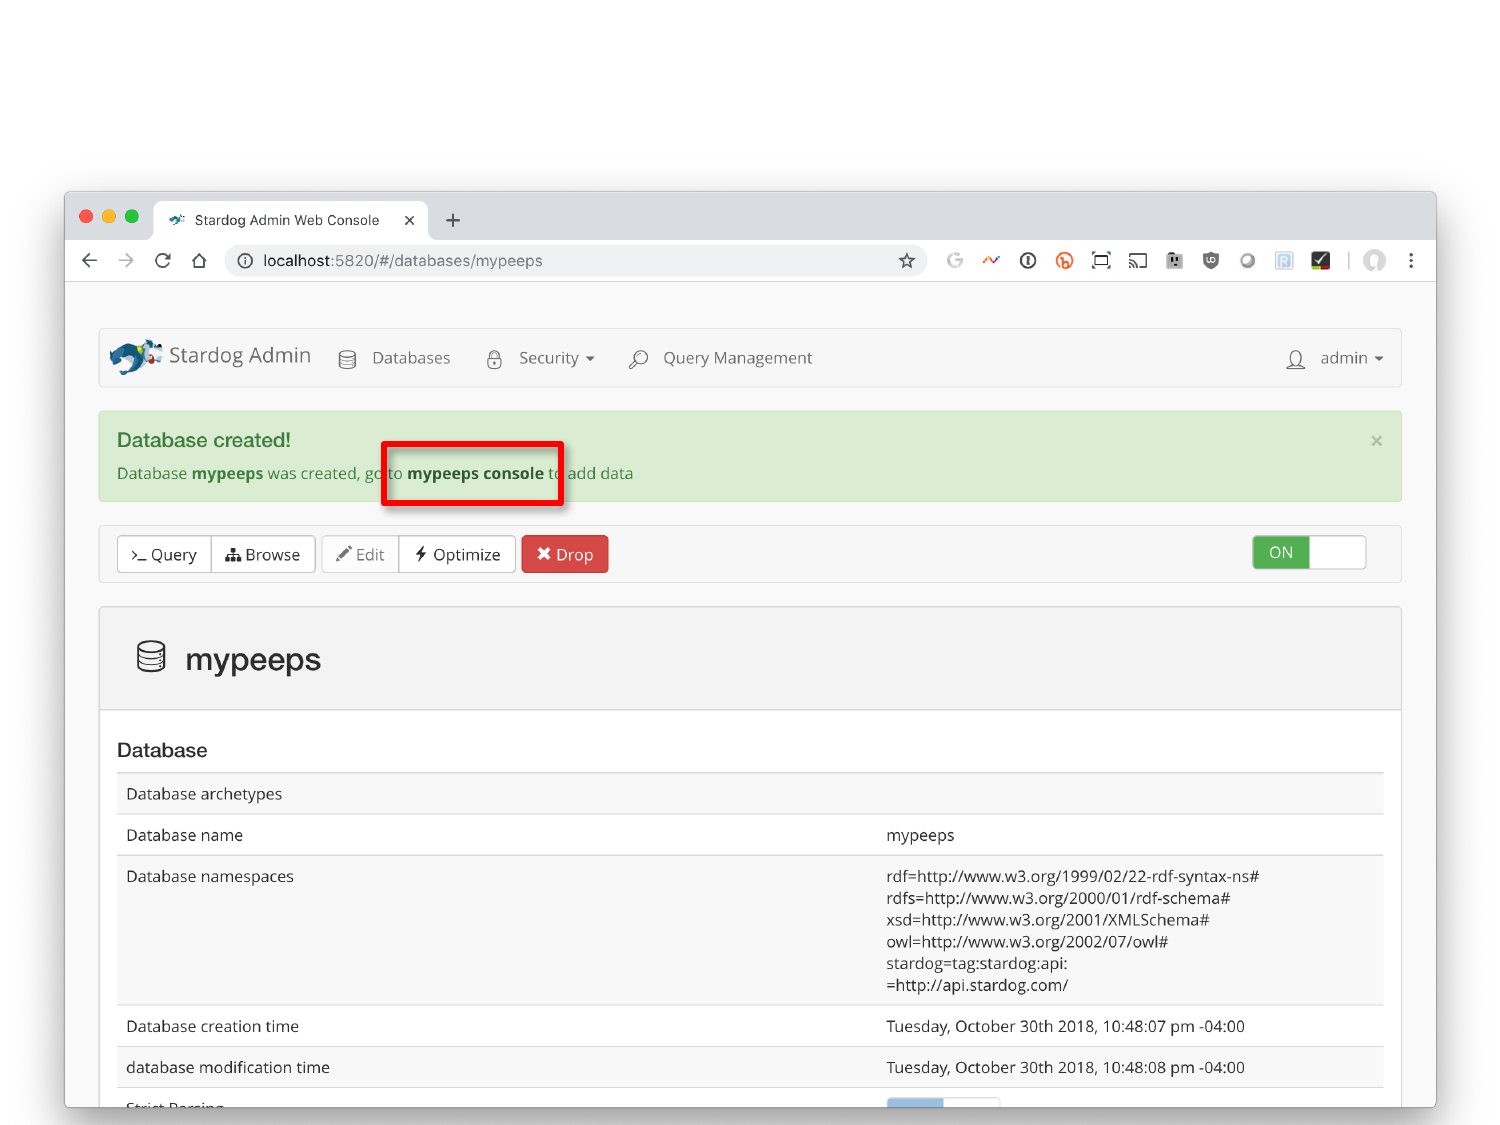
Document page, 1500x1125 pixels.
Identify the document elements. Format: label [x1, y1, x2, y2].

picture [0, 148, 1500, 1125]
